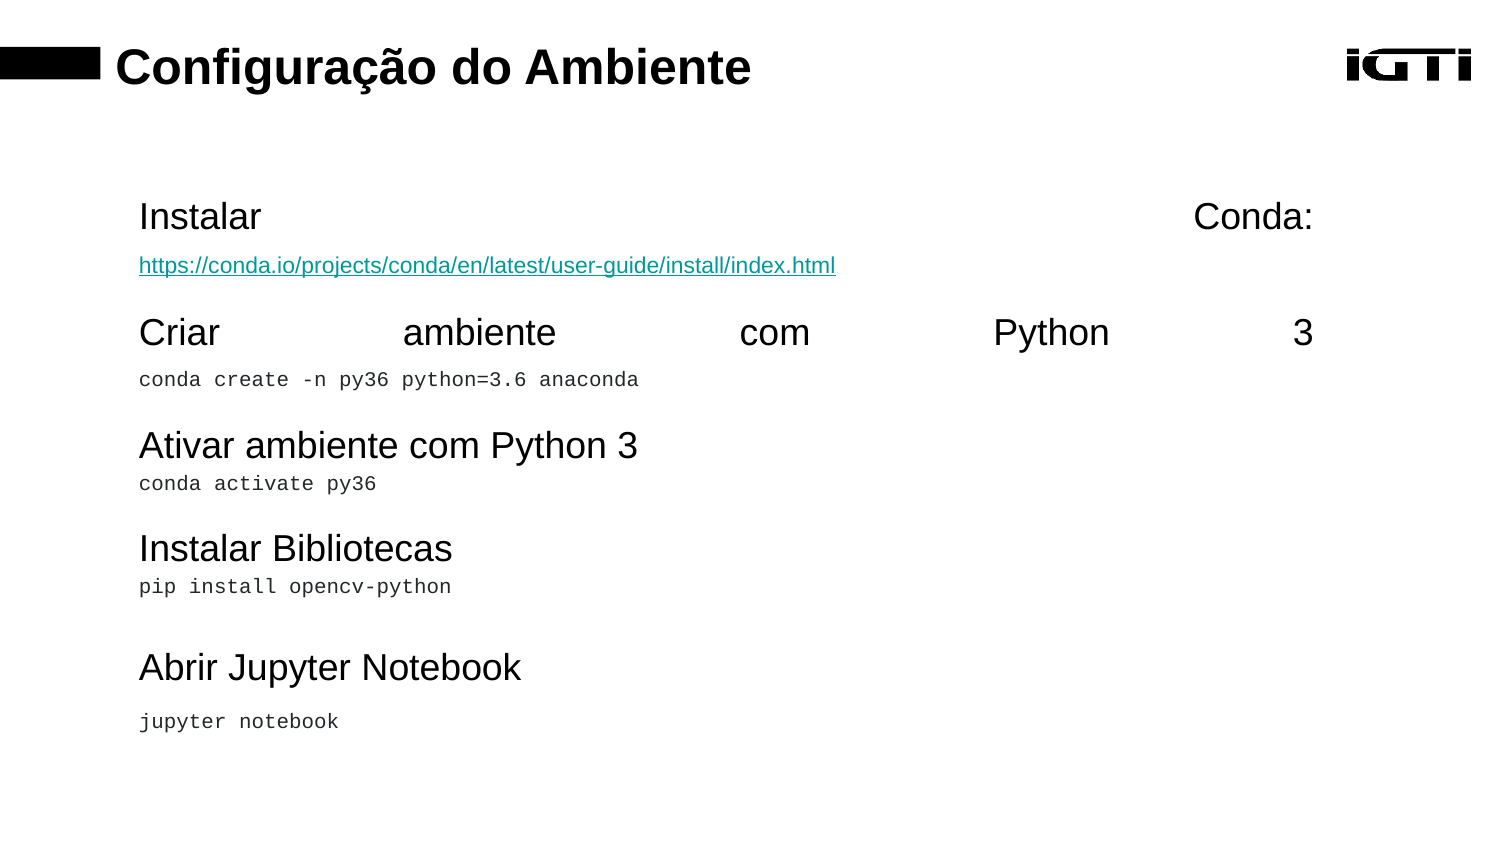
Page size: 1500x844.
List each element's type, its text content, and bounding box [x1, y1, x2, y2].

picture [1334, 37, 1483, 92]
title Configuração do Ambiente [100, 19, 1329, 110]
list Instalar Conda: https://conda.io/projects/conda/en/latest/user-guide/install/index.html Criar ambiente com Python 3 conda create -n py36 python=3.6 anaconda Ativar ambiente com Python 3 conda activate py36 Instalar Bibliotecas pip install opencv-python Abrir Jupyter Notebook jupyter notebook [123, 161, 1329, 800]
